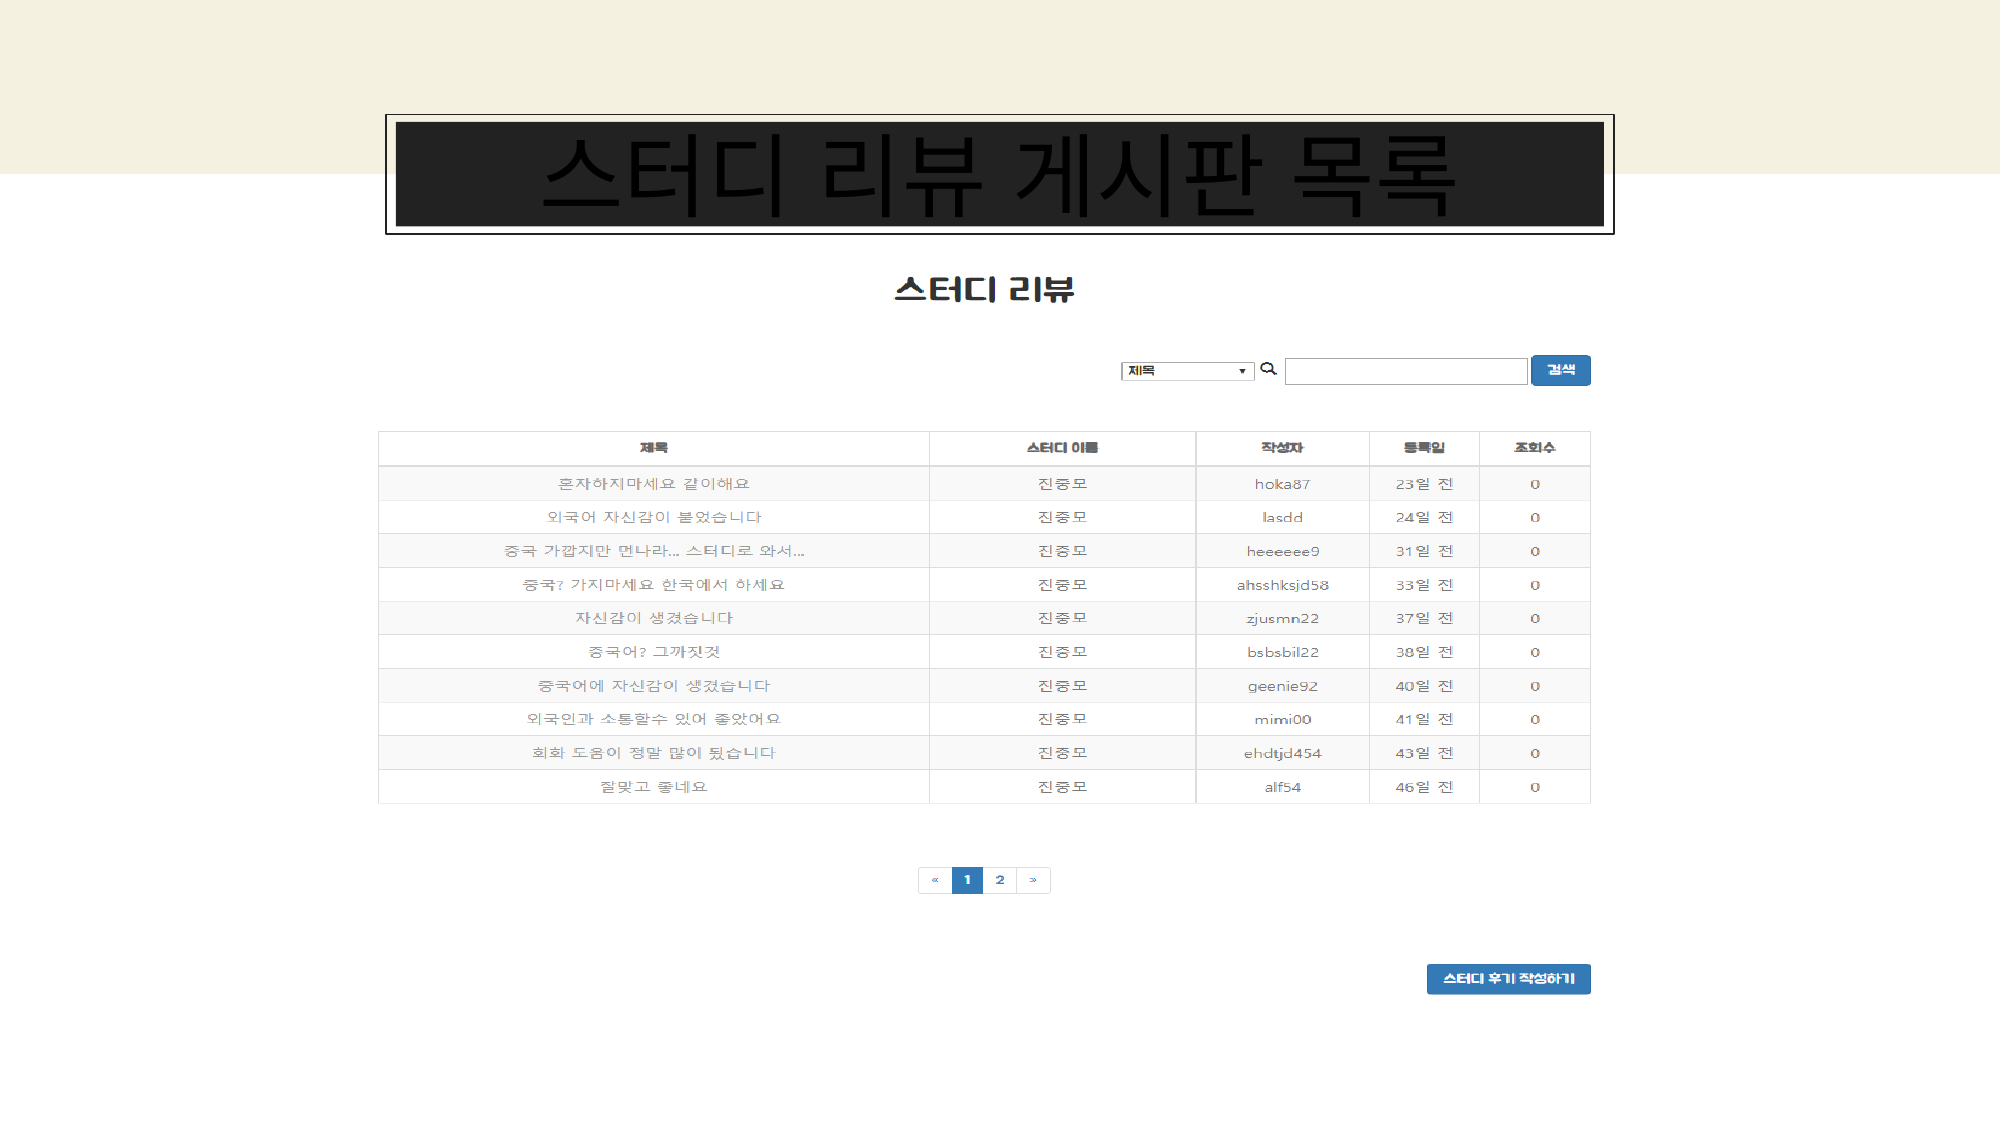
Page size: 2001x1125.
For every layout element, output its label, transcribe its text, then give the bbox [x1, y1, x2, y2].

picture [325, 249, 1675, 1006]
title 스터디 리뷰 게시판 목록 [395, 121, 1604, 227]
